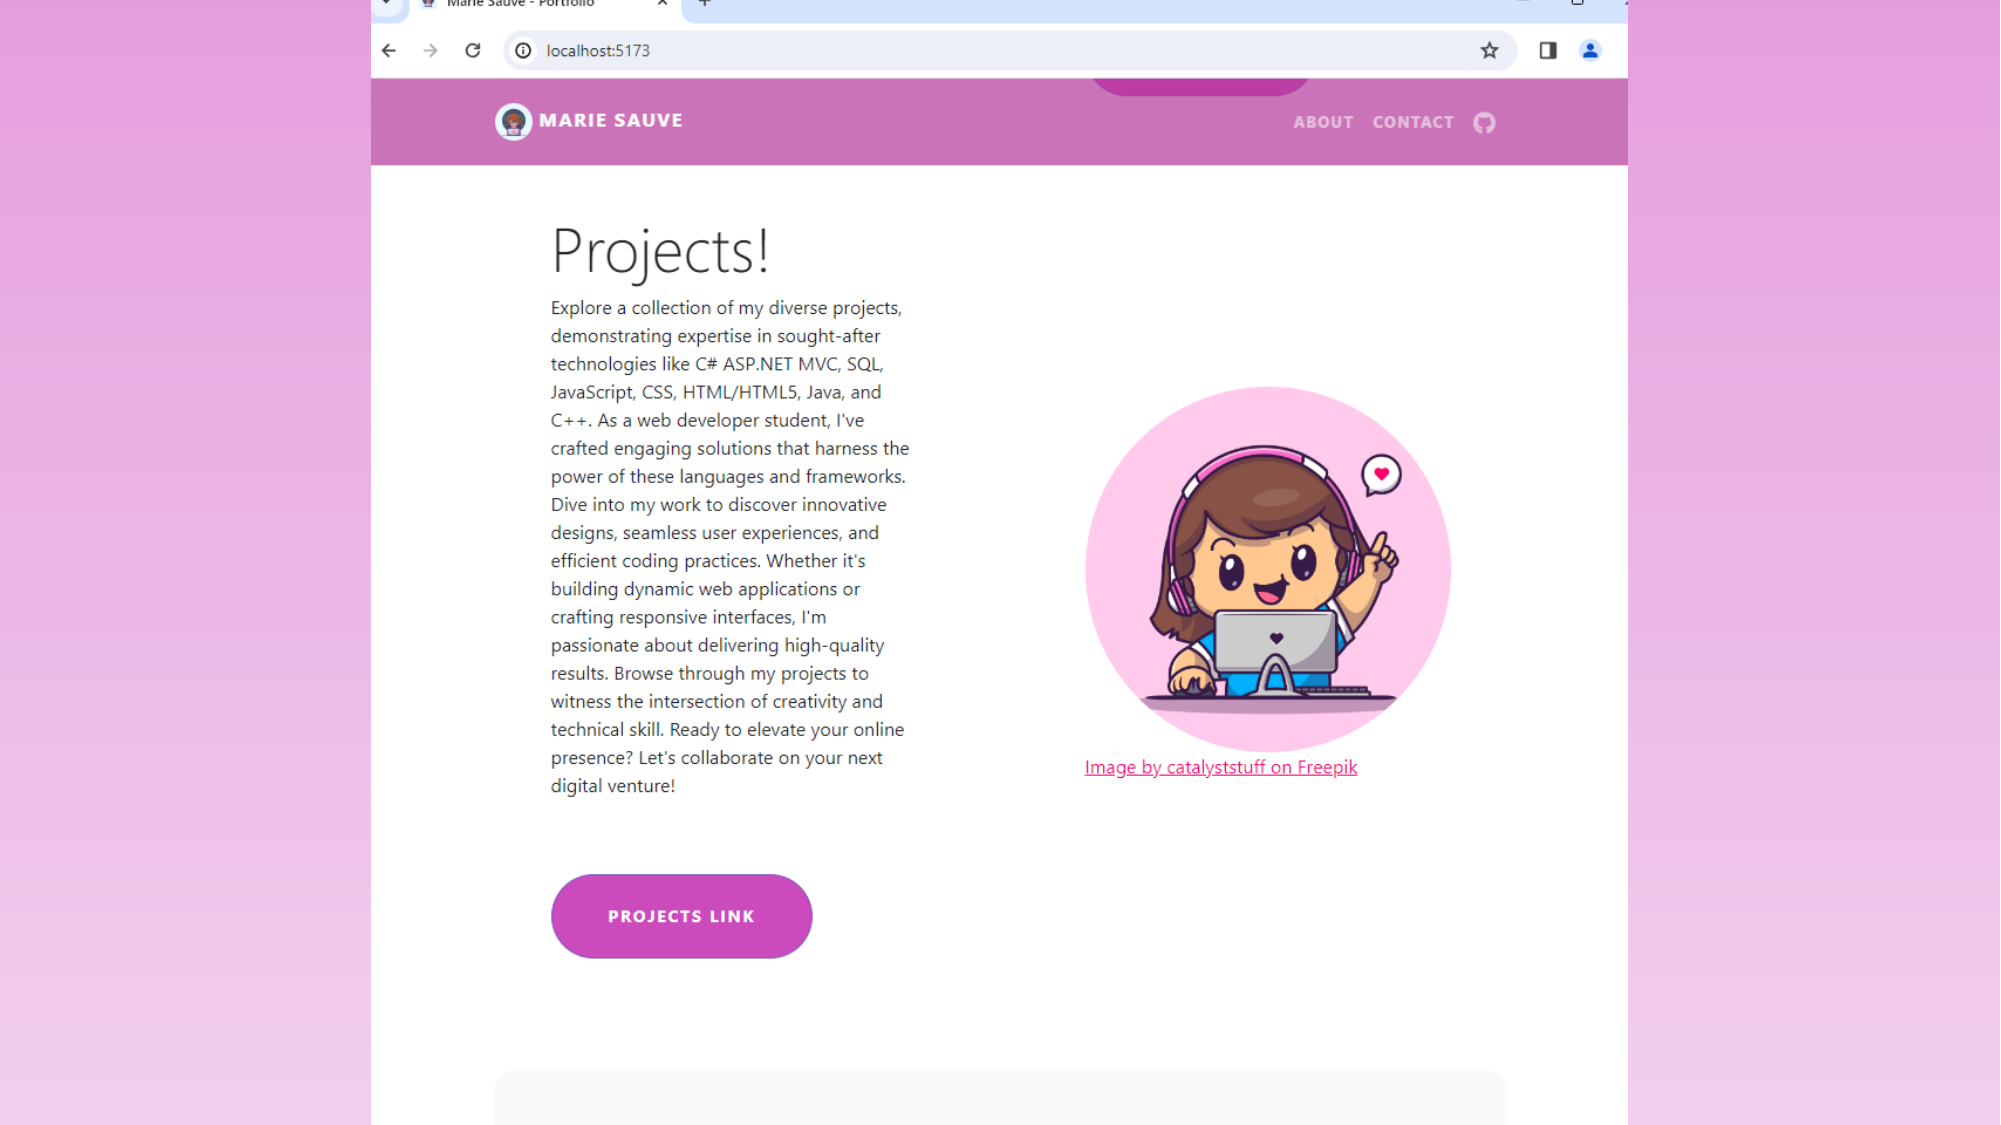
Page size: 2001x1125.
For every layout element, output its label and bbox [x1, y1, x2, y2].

picture [371, 0, 1629, 1125]
